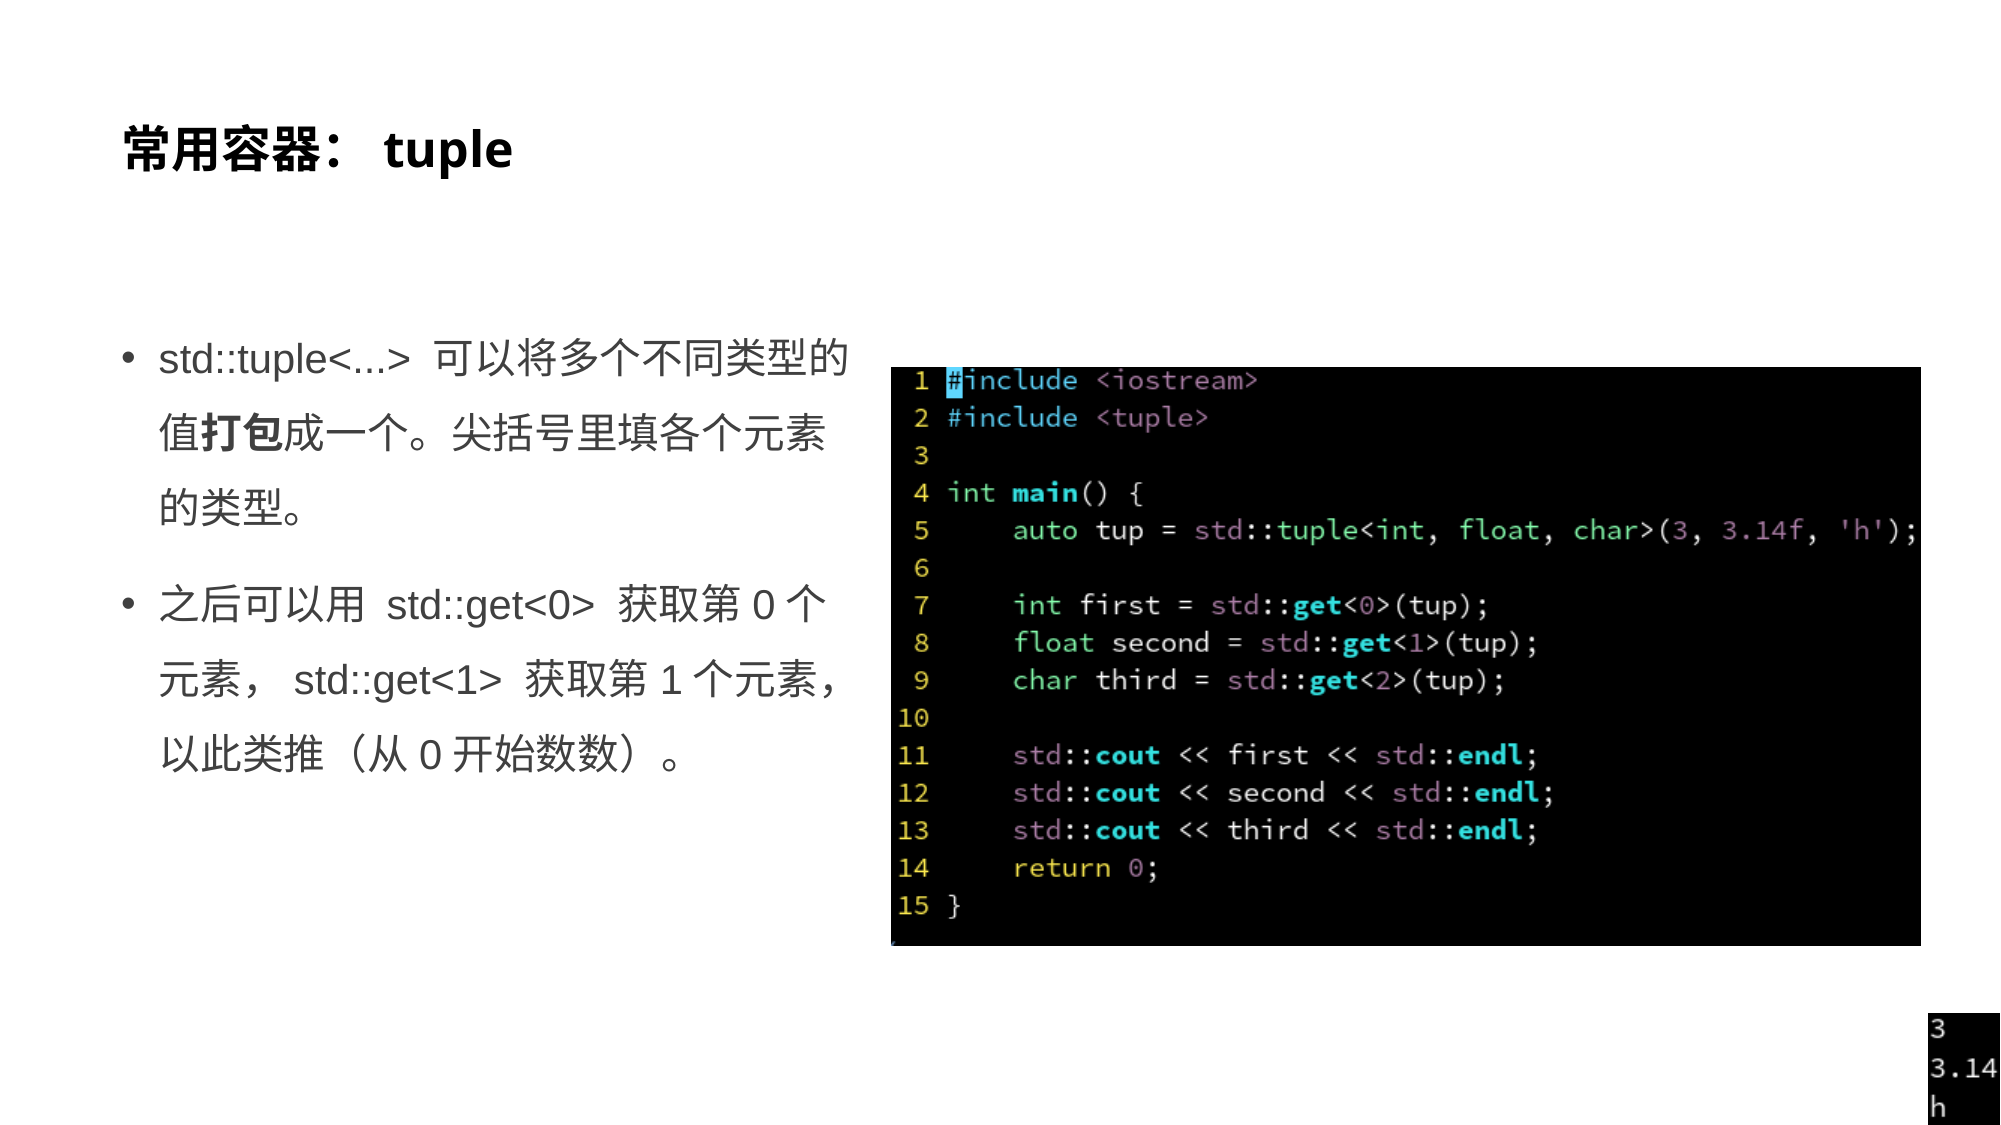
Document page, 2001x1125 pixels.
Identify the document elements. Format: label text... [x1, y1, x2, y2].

picture [1928, 1013, 2000, 1125]
list std::tuple<...> 可以将多个不同类型的值打包成一个。尖括号里填各个元素的类型。 之后可以用 std::get<0> 获取第0个元素，std::get<1> 获取第1个元素，以此类推（从0开始数数）。 [106, 299, 876, 1014]
title 常用容器：tuple [106, 42, 1832, 260]
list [891, 367, 1921, 946]
